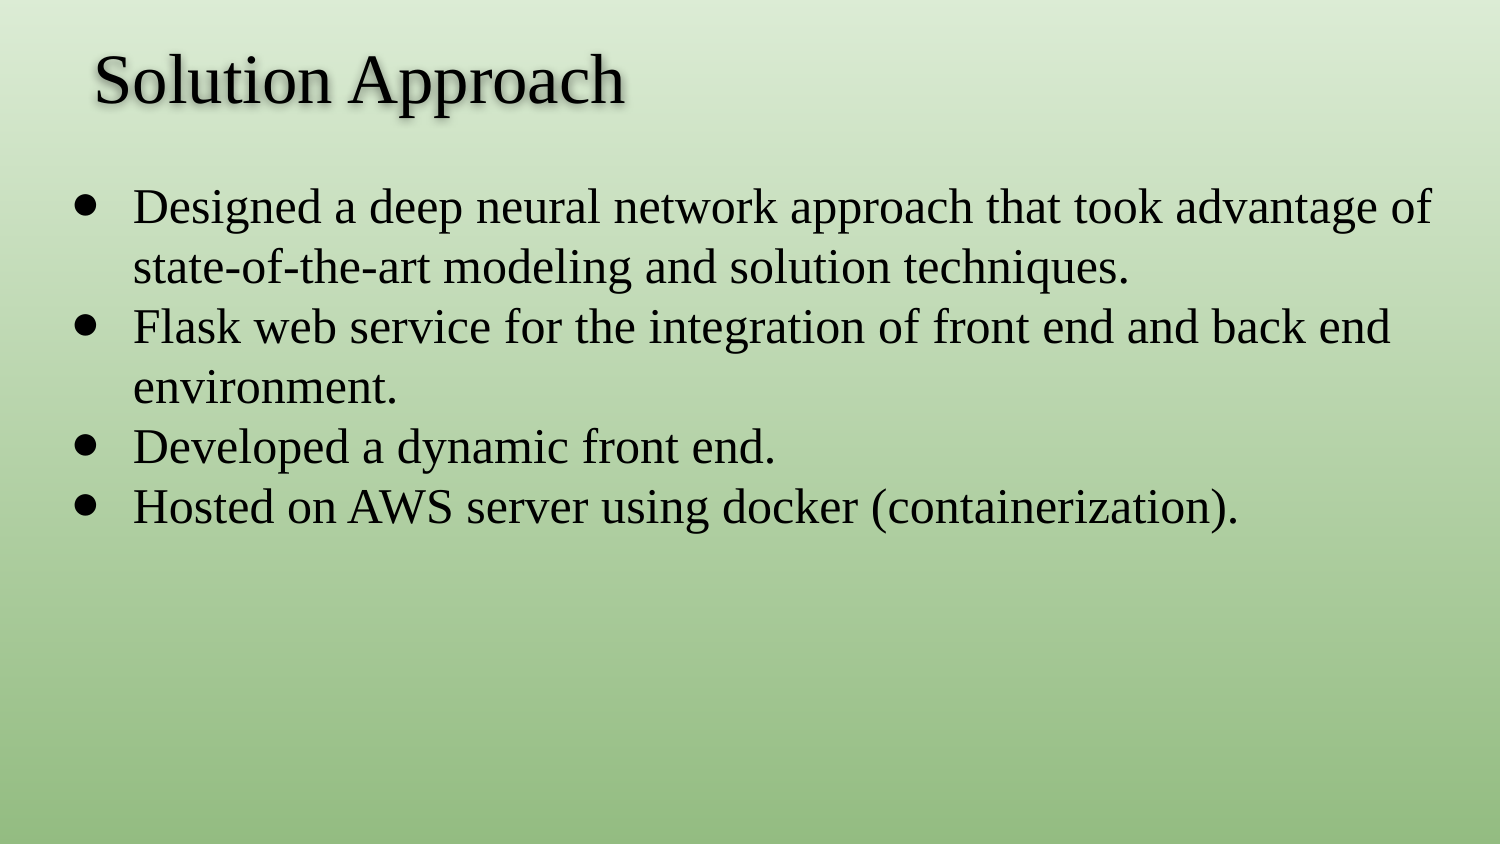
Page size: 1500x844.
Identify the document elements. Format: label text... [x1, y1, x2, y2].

text_box Designed a deep neural network approach that took advantage of state-of-the-art modeling and solution techniques. Flask web service for the integration of front end and back end environment. Developed a dynamic front end. Hosted on AWS server using docker (containerization). [42, 158, 1458, 716]
text_box Solution Approach [78, 17, 1422, 158]
